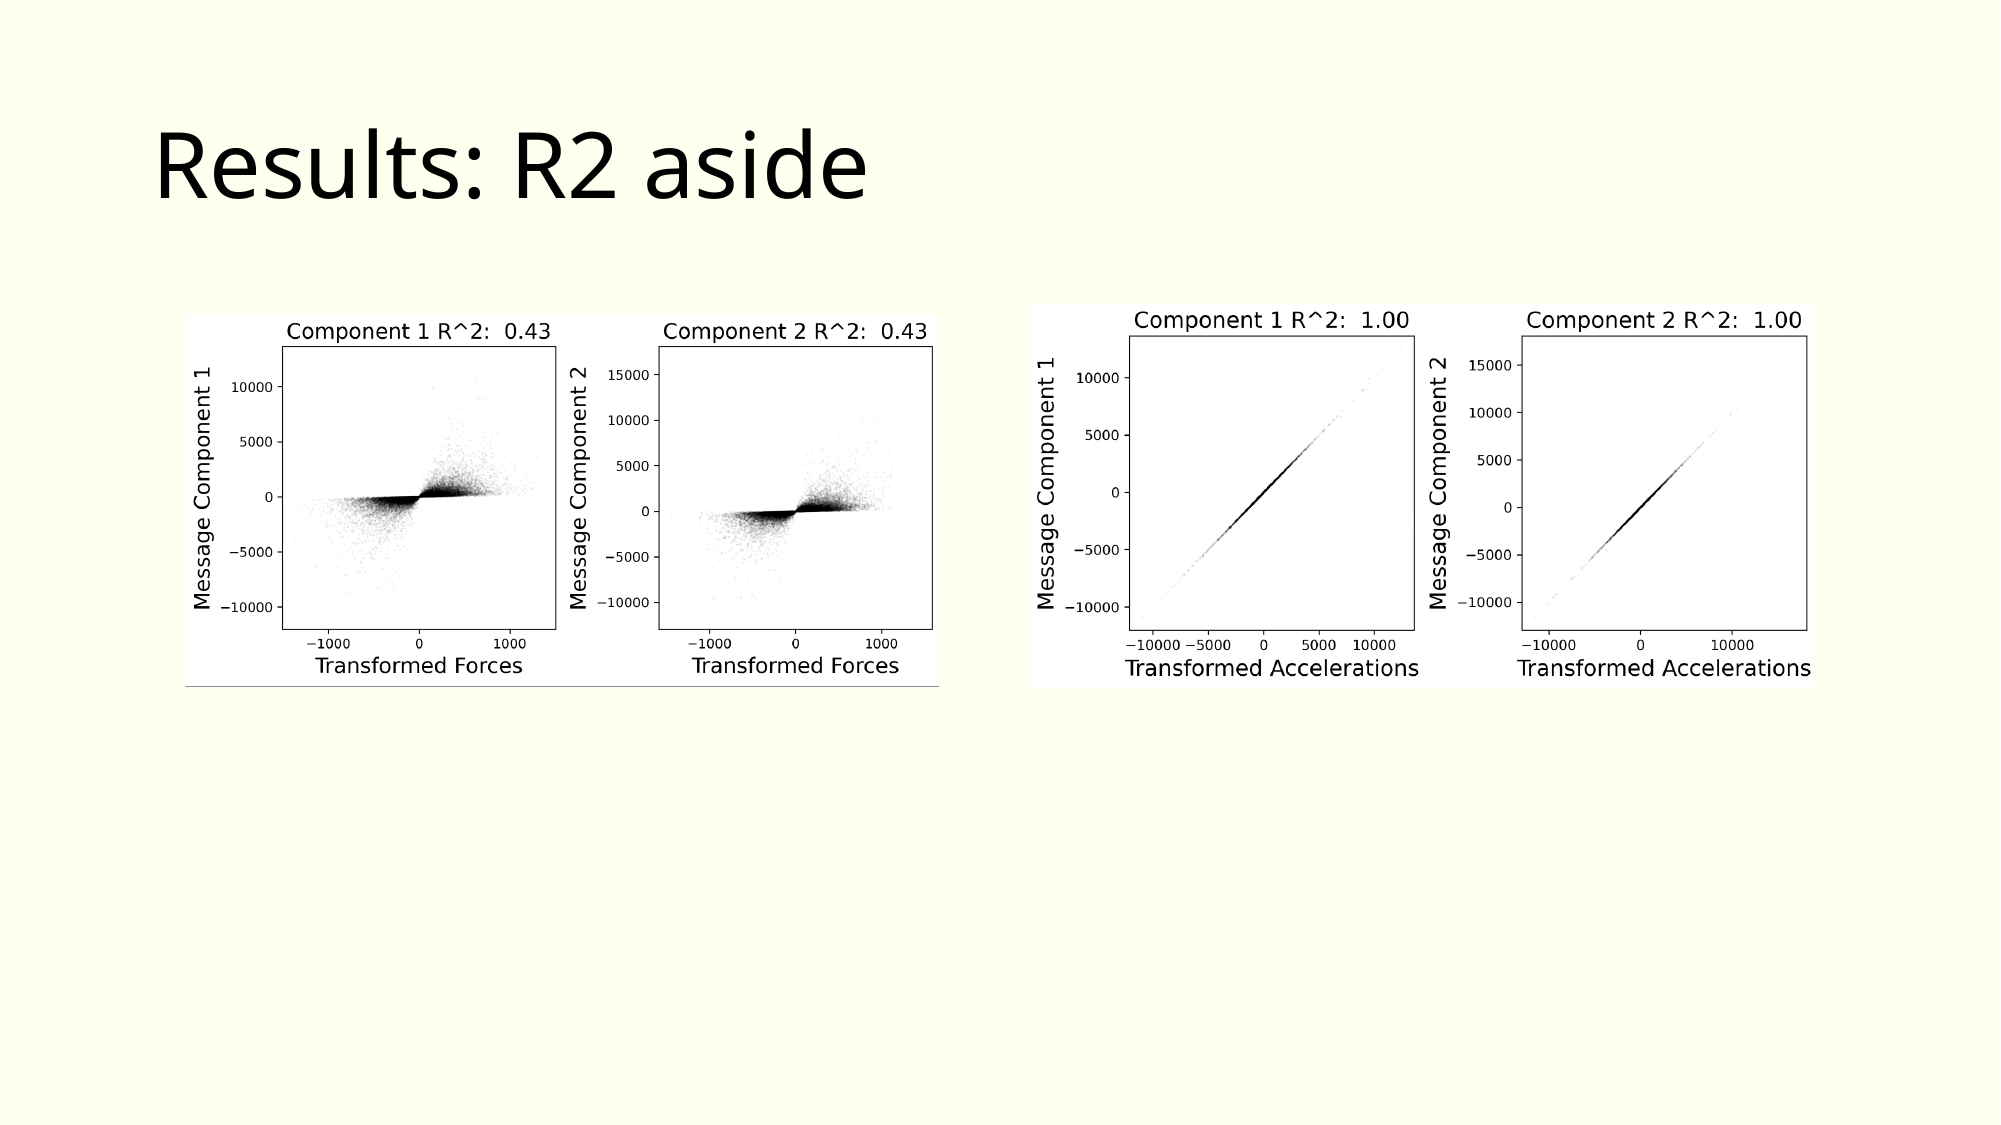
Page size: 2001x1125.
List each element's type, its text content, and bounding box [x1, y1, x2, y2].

picture [185, 315, 940, 687]
picture [1028, 304, 1815, 687]
title Results: R2 aside [137, 59, 1863, 278]
